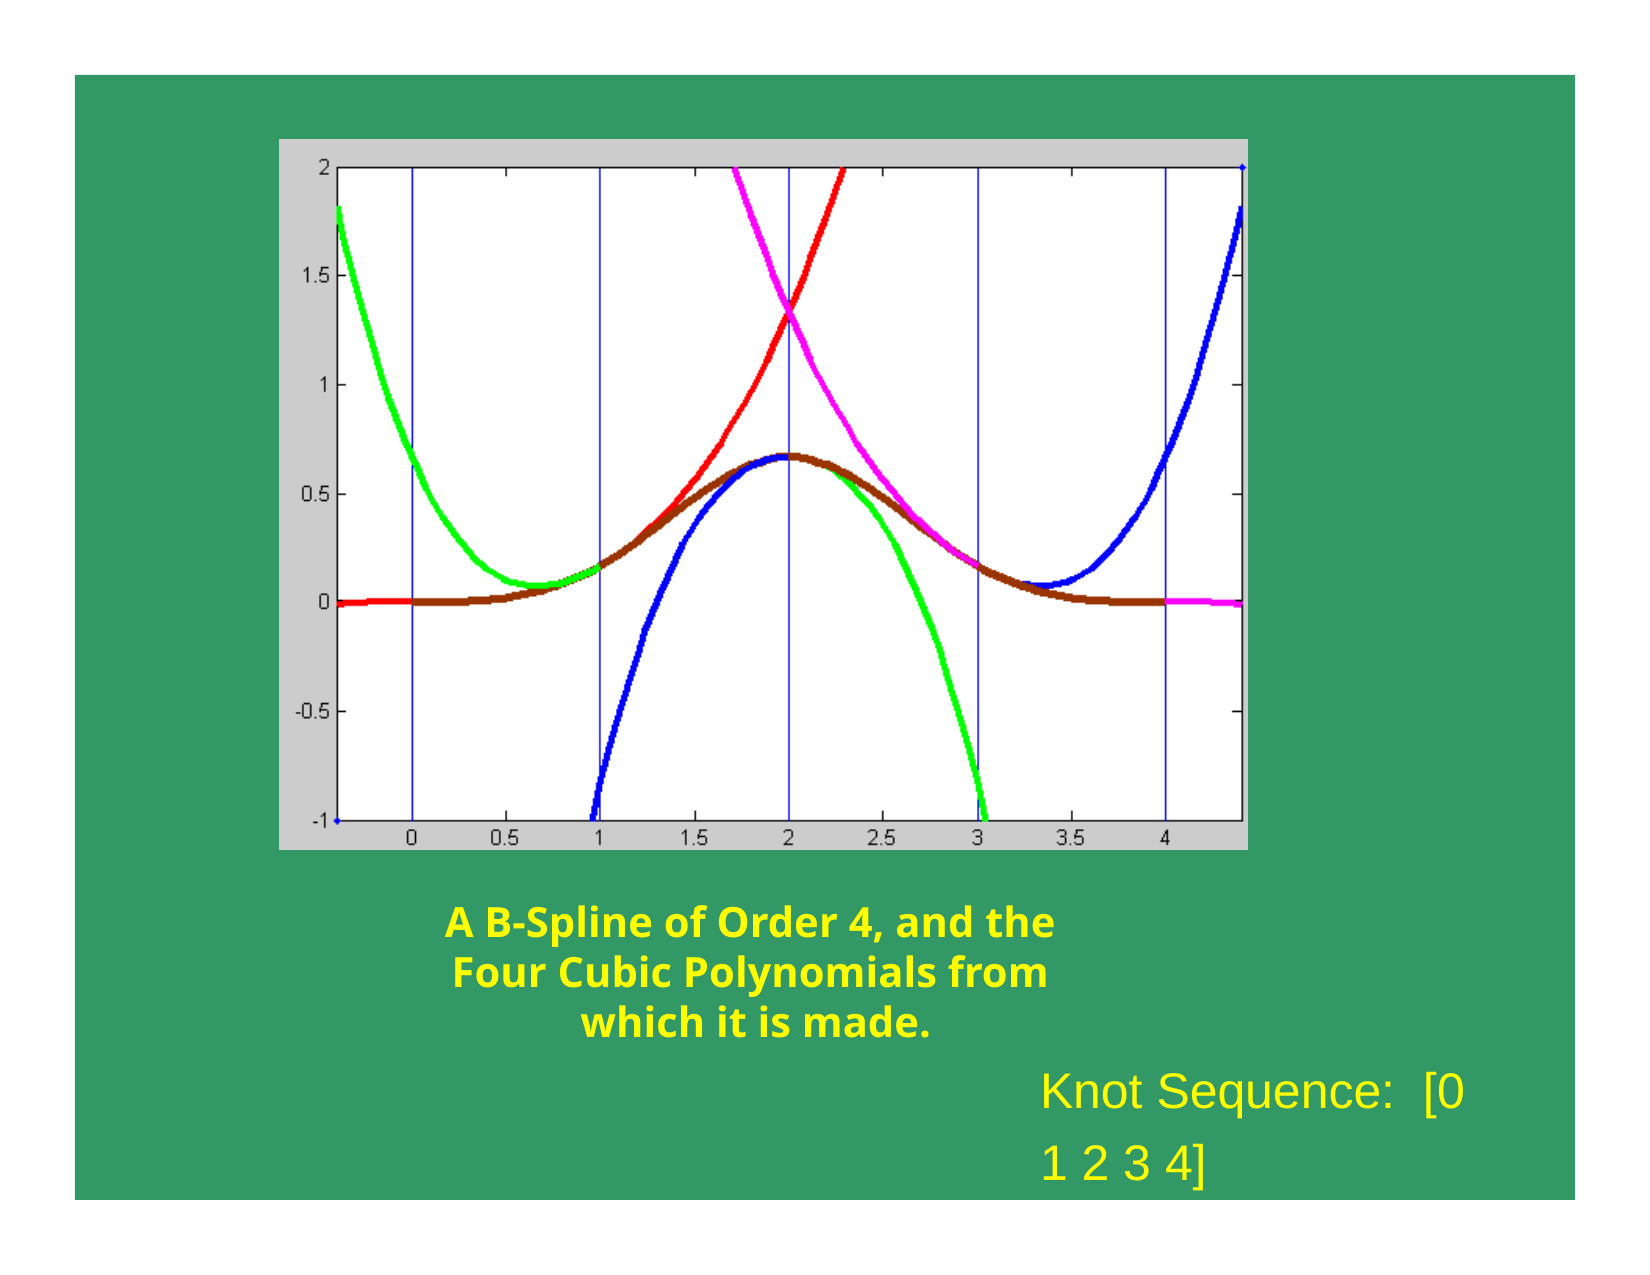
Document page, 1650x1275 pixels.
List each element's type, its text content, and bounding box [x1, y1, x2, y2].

text_box A B-Spline of Order 4, and the Four Cubic Polynomials from which it is made. Knot Sequence: [0 1 2 3 4] [401, 894, 1476, 1191]
picture [278, 138, 1249, 851]
